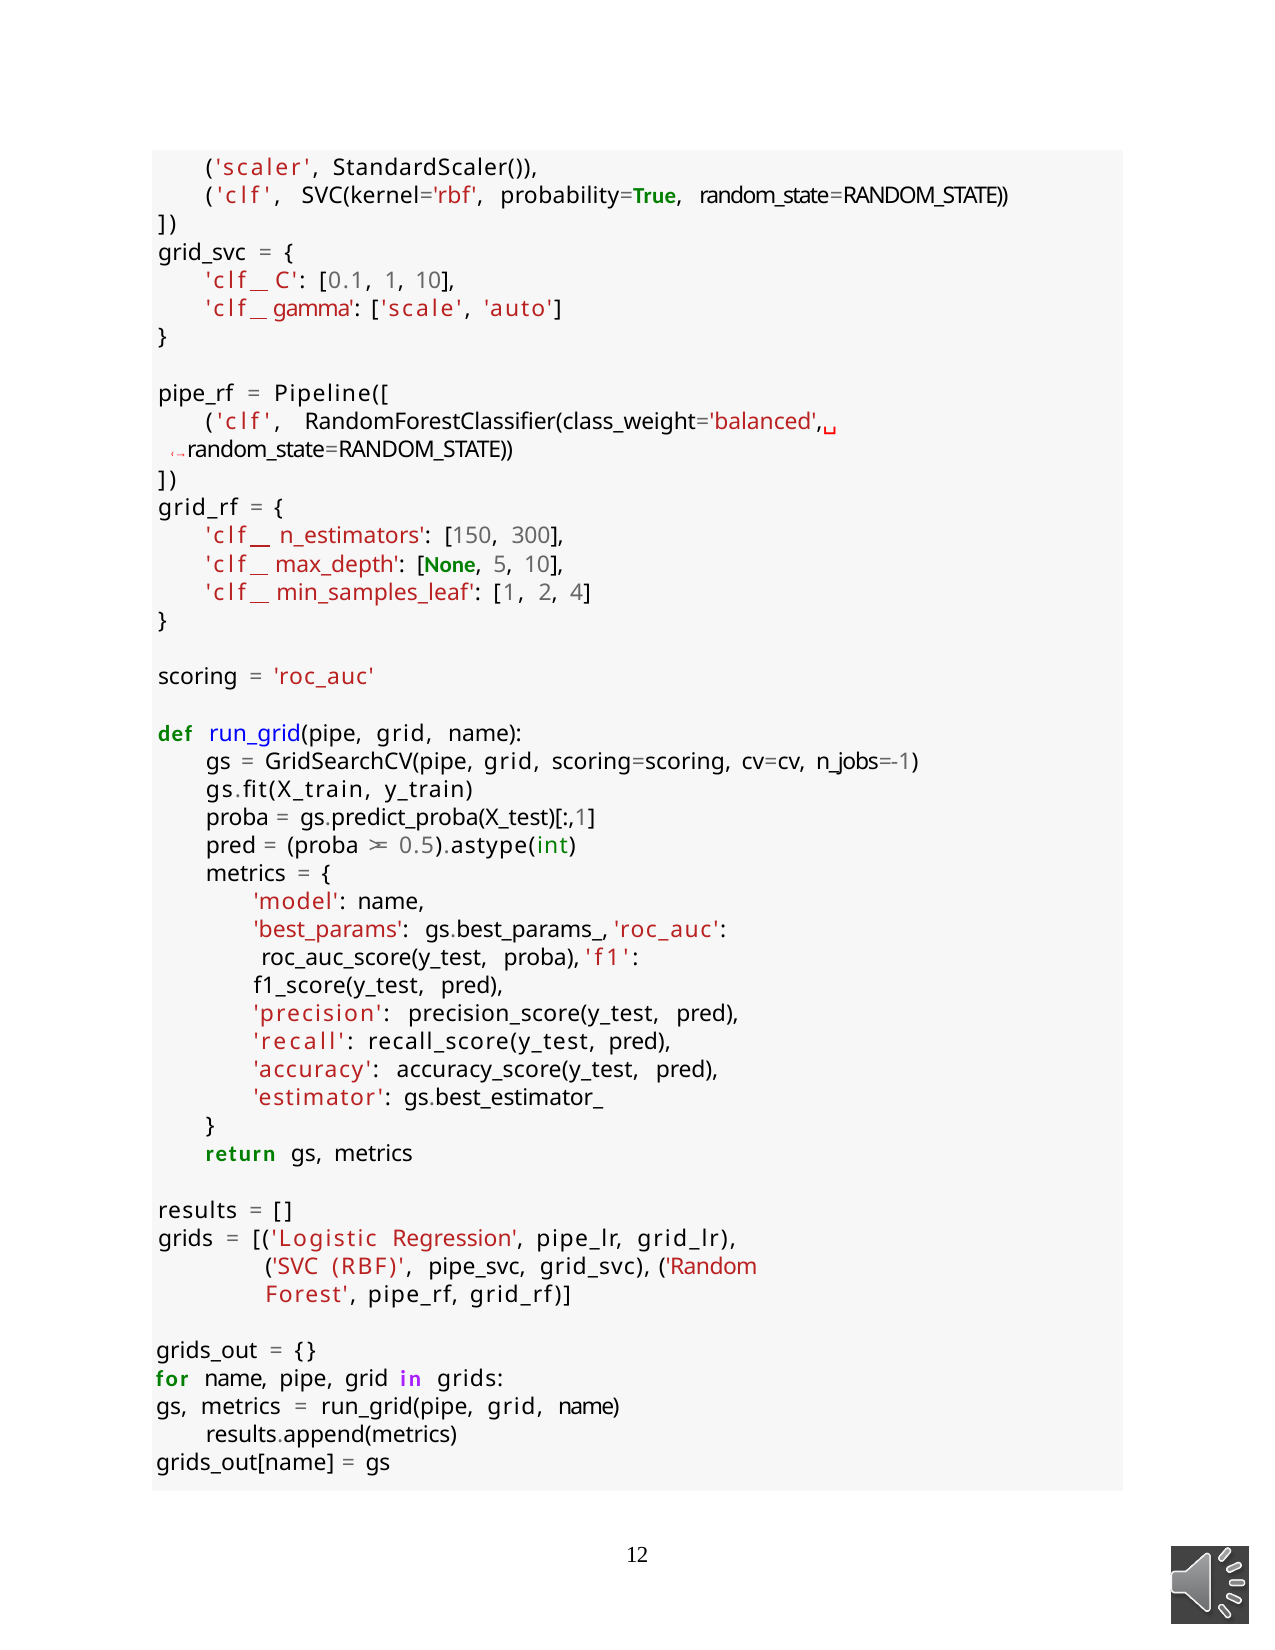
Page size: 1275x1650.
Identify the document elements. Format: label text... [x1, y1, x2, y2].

slide_number 12 [624, 1534, 651, 1650]
text_box ('scaler', StandardScaler()), ('clf', SVC(kernel='rbf', probability=True, random_state=RANDOM_STATE)) ]) grid_svc = { 'clf C': [0.1, 1, 10], 'clf gamma': ['scale', 'auto'] } pipe_rf = Pipeline([ ('clf', RandomForestClassifier(class_weight='balanced',␣ ‹→random_state=RANDOM_STATE)) ]) grid_rf = { 'clf n_estimators': [150, 300], 'clf max_depth': [None, 5, 10], 'clf min_samples_leaf': [1, 2, 4] } scoring = 'roc_auc' def run_grid(pipe, grid, name): gs = GridSearchCV(pipe, grid, scoring=scoring, cv=cv, n_jobs=-1) gs.fit(X_train, y_train) proba = gs.predict_proba(X_test)[:,1] pred = (proba >= 0.5).astype(int) metrics = { 'model': name, 'best_params': gs.best_params_, 'roc_auc': roc_auc_score(y_test, proba), 'f1': f1_score(y_test, pred), 'precision': precision_score(y_test, pred), 'recall': recall_score(y_test, pred), 'accuracy': accuracy_score(y_test, pred), 'estimator': gs.best_estimator_ } return gs, metrics results = [] grids = [('Logistic Regression', pipe_lr, grid_lr), ('SVC (RBF)', pipe_svc, grid_svc), ('Random Forest', pipe_rf, grid_rf)] grids_out = {} for name, pipe, grid in grids: gs, metrics = run_grid(pipe, grid, name) results.append(metrics) grids_out[name] = gs [156, 150, 1056, 1476]
text_box [152, 150, 1123, 1491]
picture [1169, 1544, 1251, 1626]
